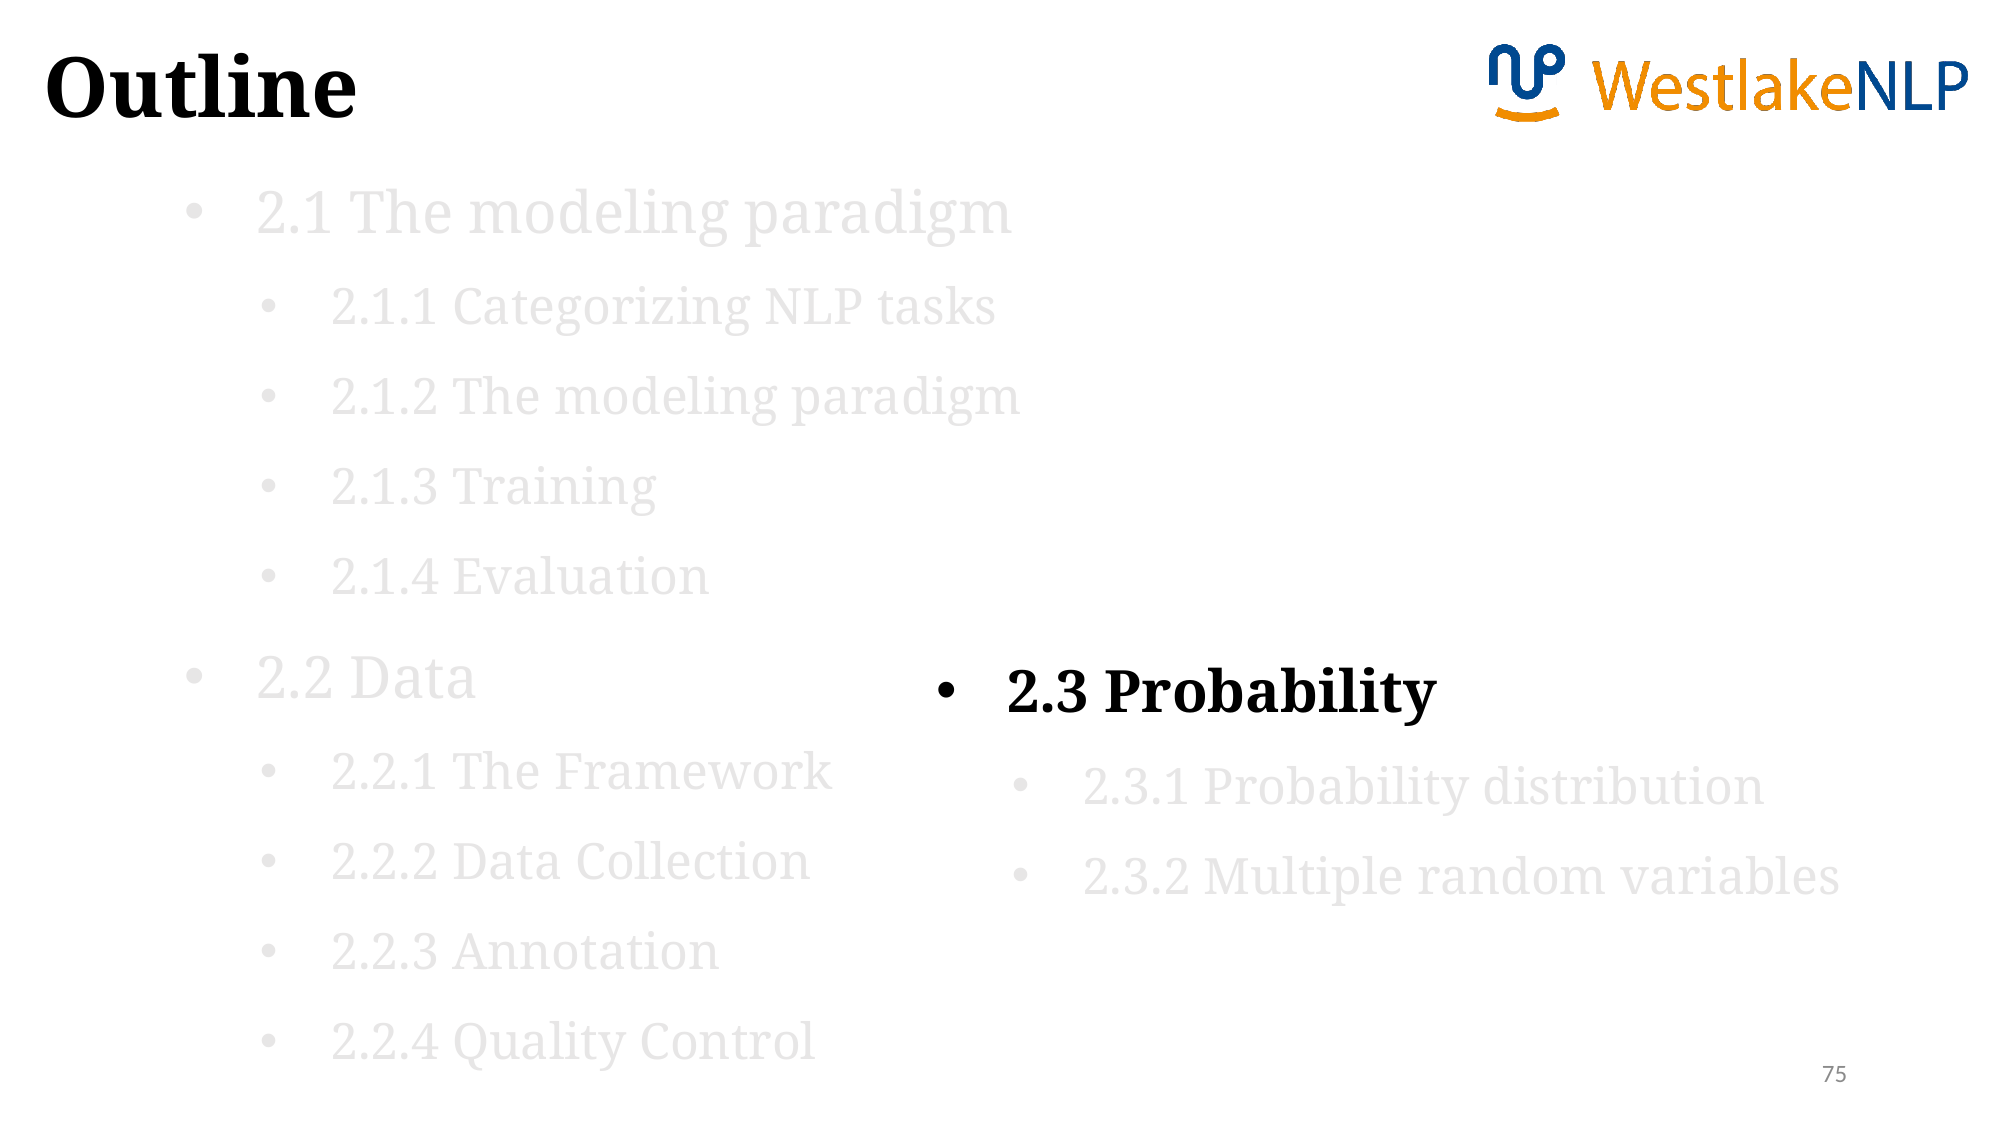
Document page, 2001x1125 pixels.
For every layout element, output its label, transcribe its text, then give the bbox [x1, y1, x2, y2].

text_box 2.1 The modeling paradigm 2.1.1 Categorizing NLP tasks 2.1.2 The modeling paradigm 2.1.3 Training 2.1.4 Evaluation 2.2 Data 2.2.1 The Framework 2.2.2 Data Collection 2.2.3 Annotation 2.2.4 Quality Control [170, 132, 1038, 1078]
slide_number 75 [1412, 1042, 1863, 1103]
picture [1459, 0, 2000, 170]
text_box 2.3 Probability 2.3.1 Probability distribution 2.3.2 Multiple random variables [922, 611, 1926, 912]
text_box Outline [28, 26, 530, 142]
